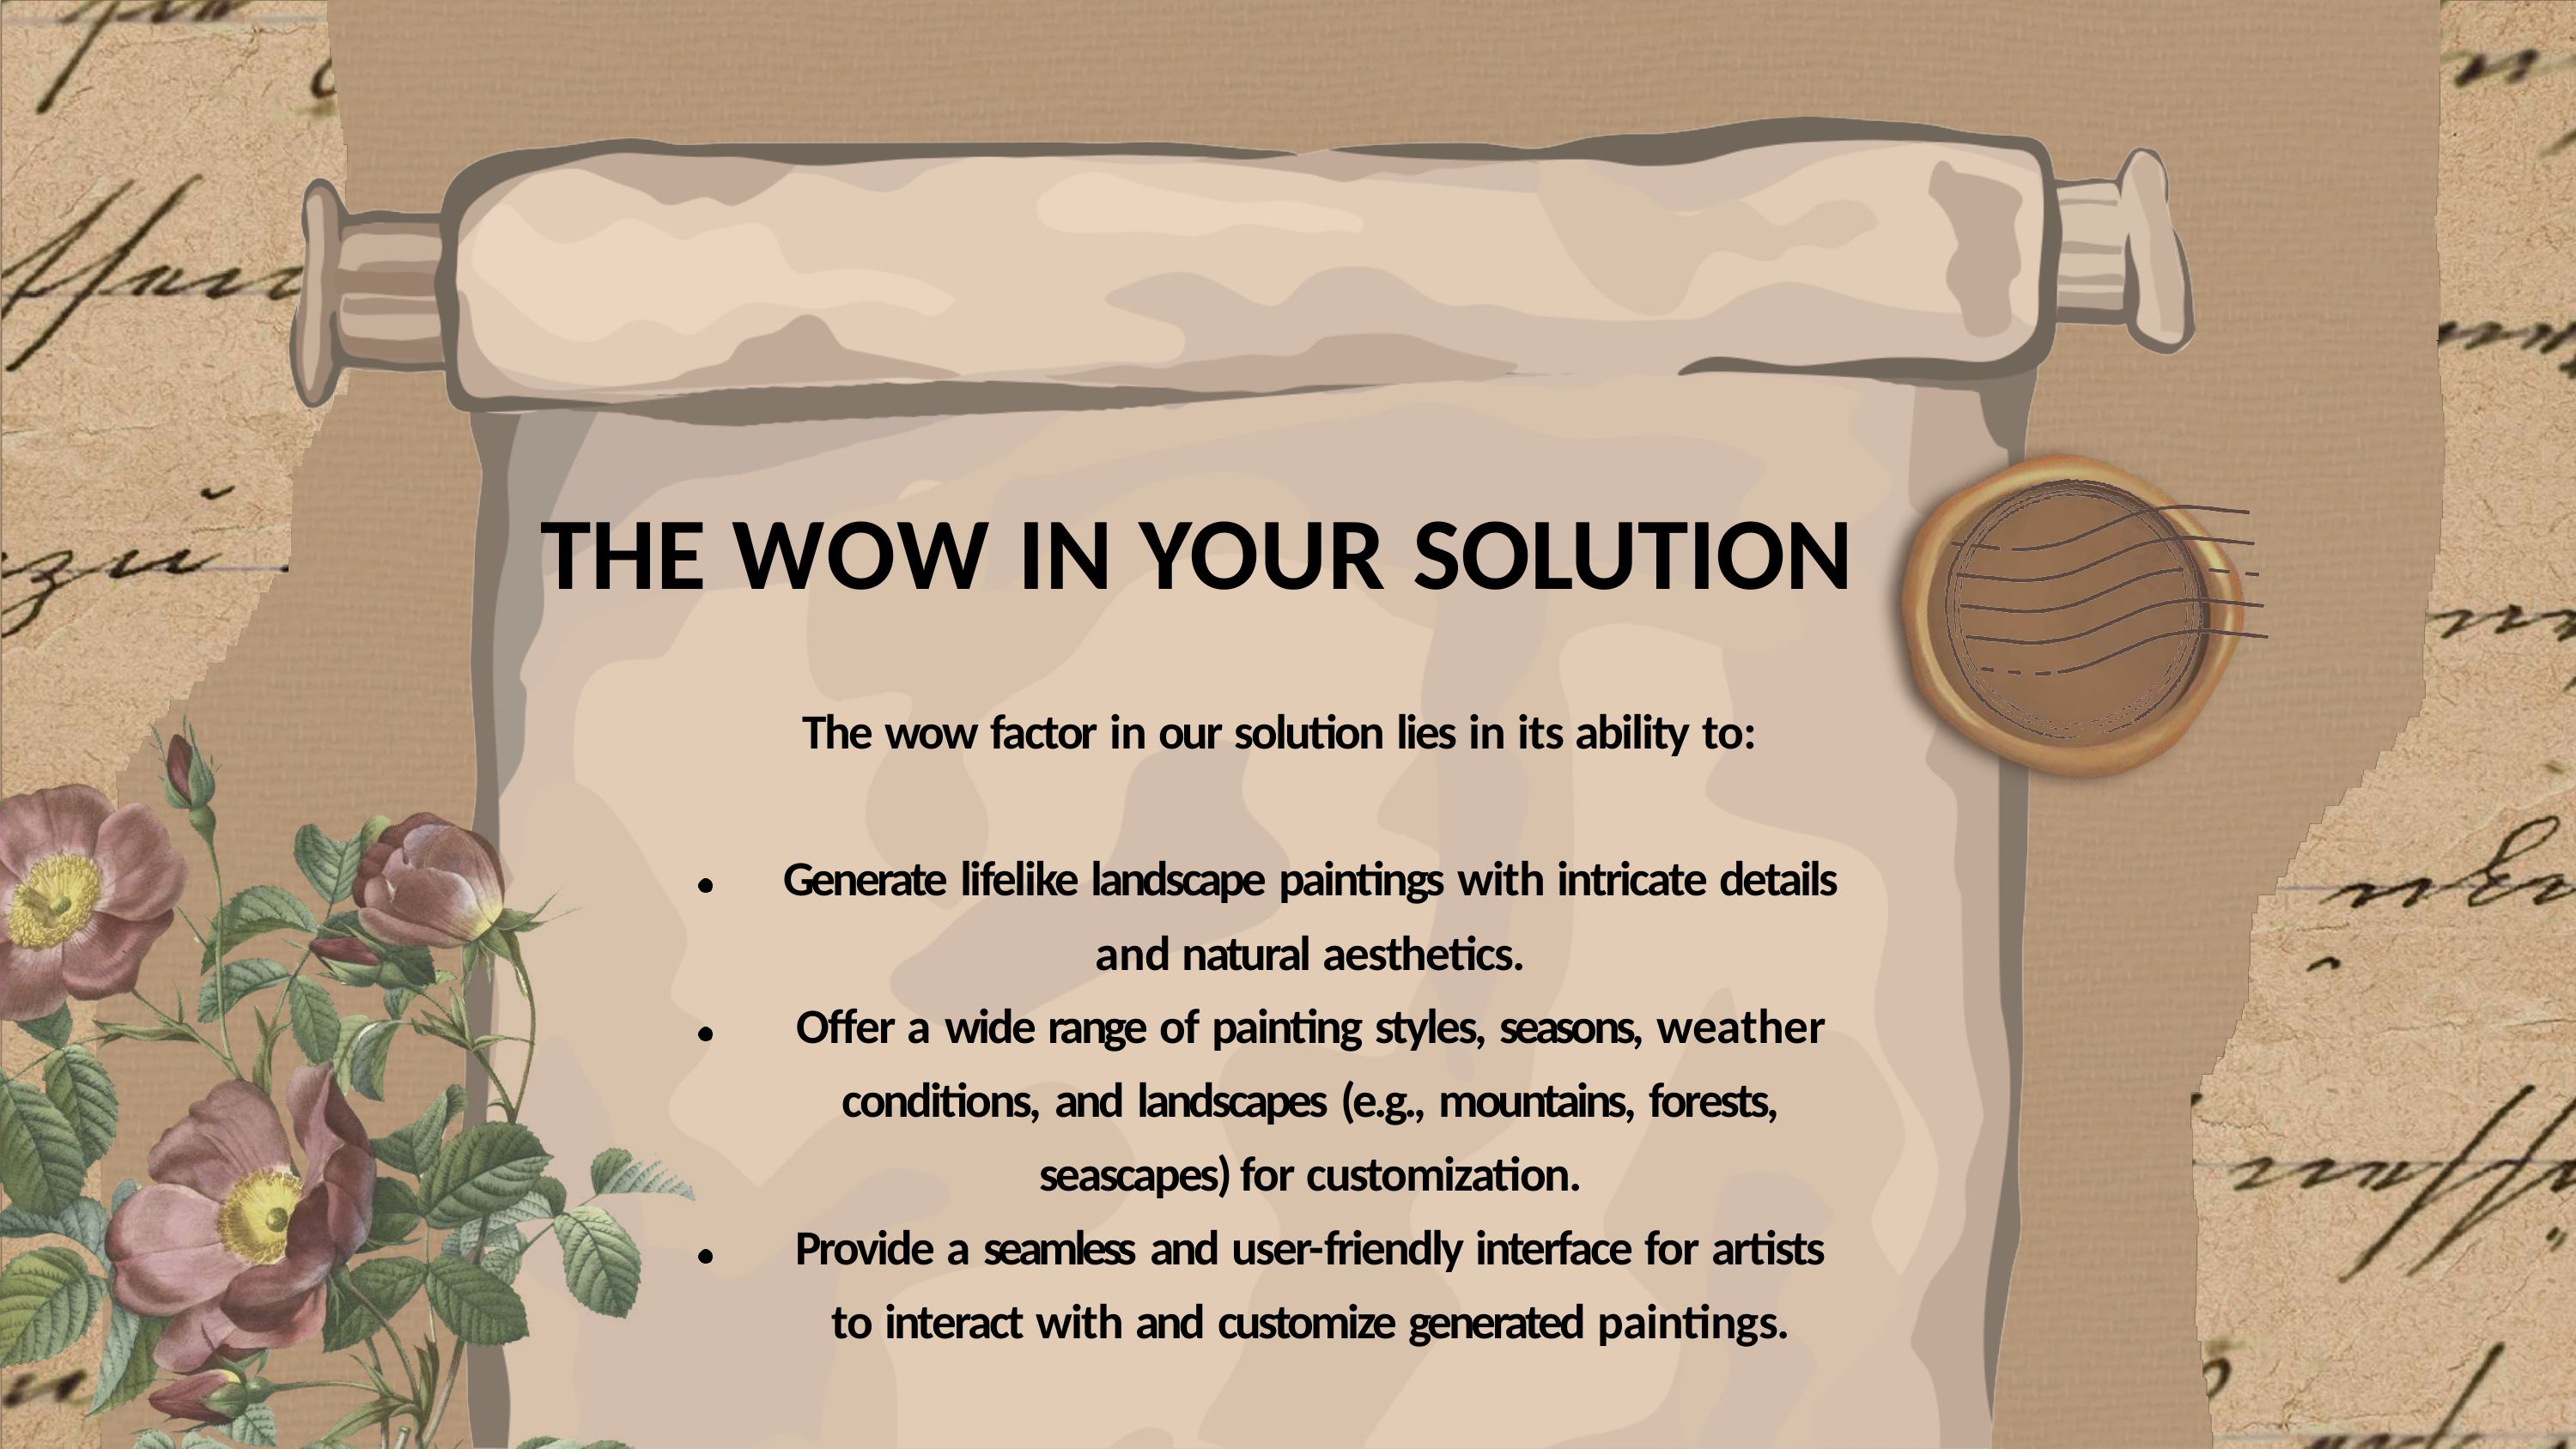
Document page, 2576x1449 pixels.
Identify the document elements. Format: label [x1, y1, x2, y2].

text_box [698, 877, 713, 1264]
text_box [0, 0, 2576, 1449]
